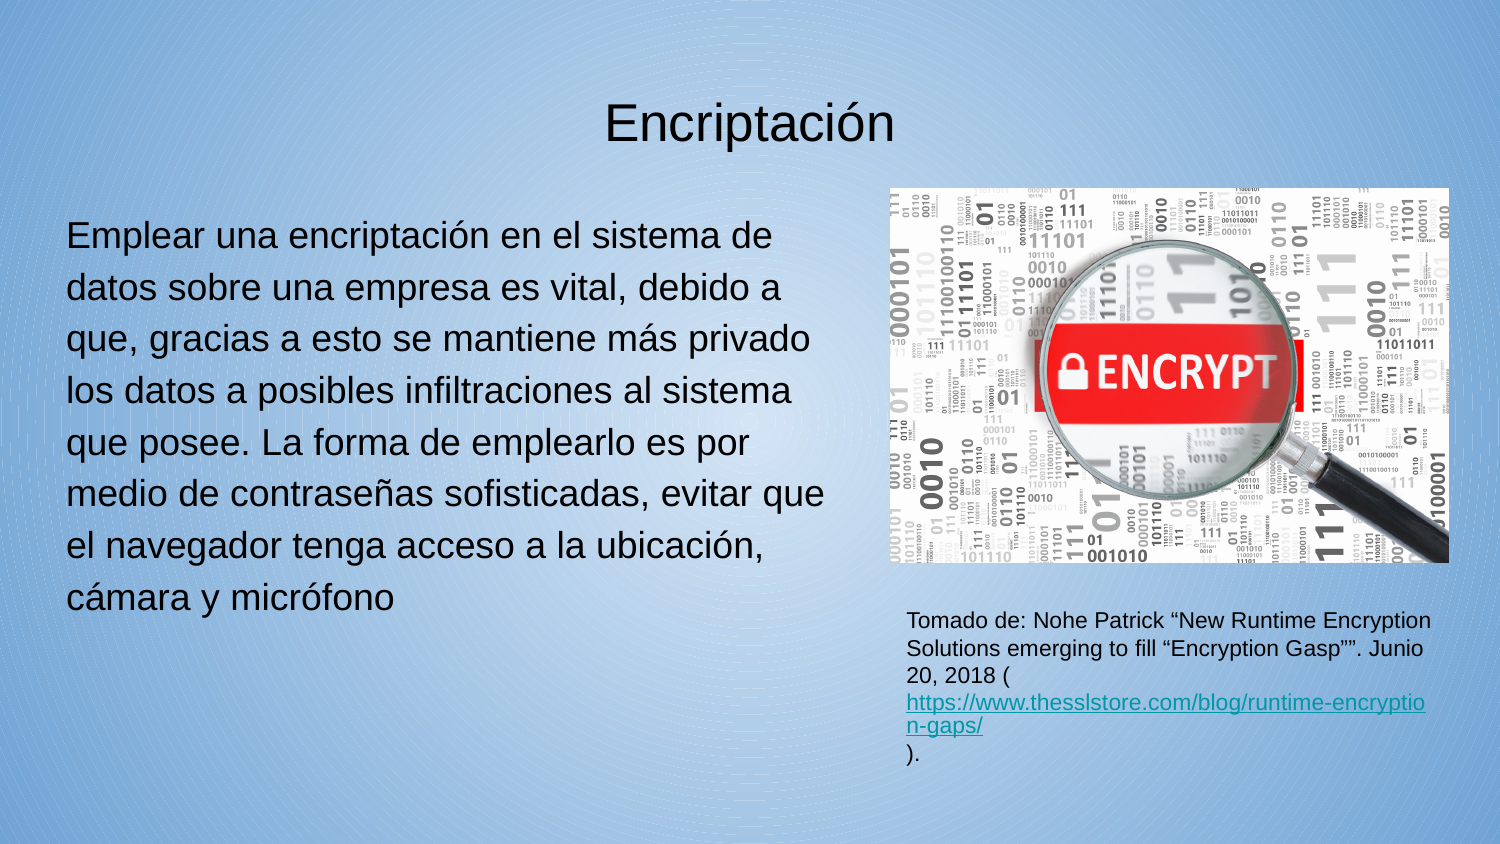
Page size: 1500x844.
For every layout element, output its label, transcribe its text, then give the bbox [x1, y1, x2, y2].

list Emplear una encriptación en el sistema de datos sobre una empresa es vital, debido a que, gracias a esto se mantiene más privado los datos a posibles infiltraciones al sistema que posee. La forma de emplearlo es por medio de contraseñas sofisticadas, evitar que el navegador tenga acceso a la ubicación, cámara y micrófono [51, 189, 859, 750]
text_box Tomado de: Nohe Patrick “New Runtime Encryption Solutions emerging to fill “Encryption Gasp””. Junio 20, 2018 (https://www.thesslstore.com/blog/runtime-encryption-gaps/). [891, 590, 1450, 758]
title Encriptación [51, 72, 1449, 167]
picture [890, 188, 1450, 563]
